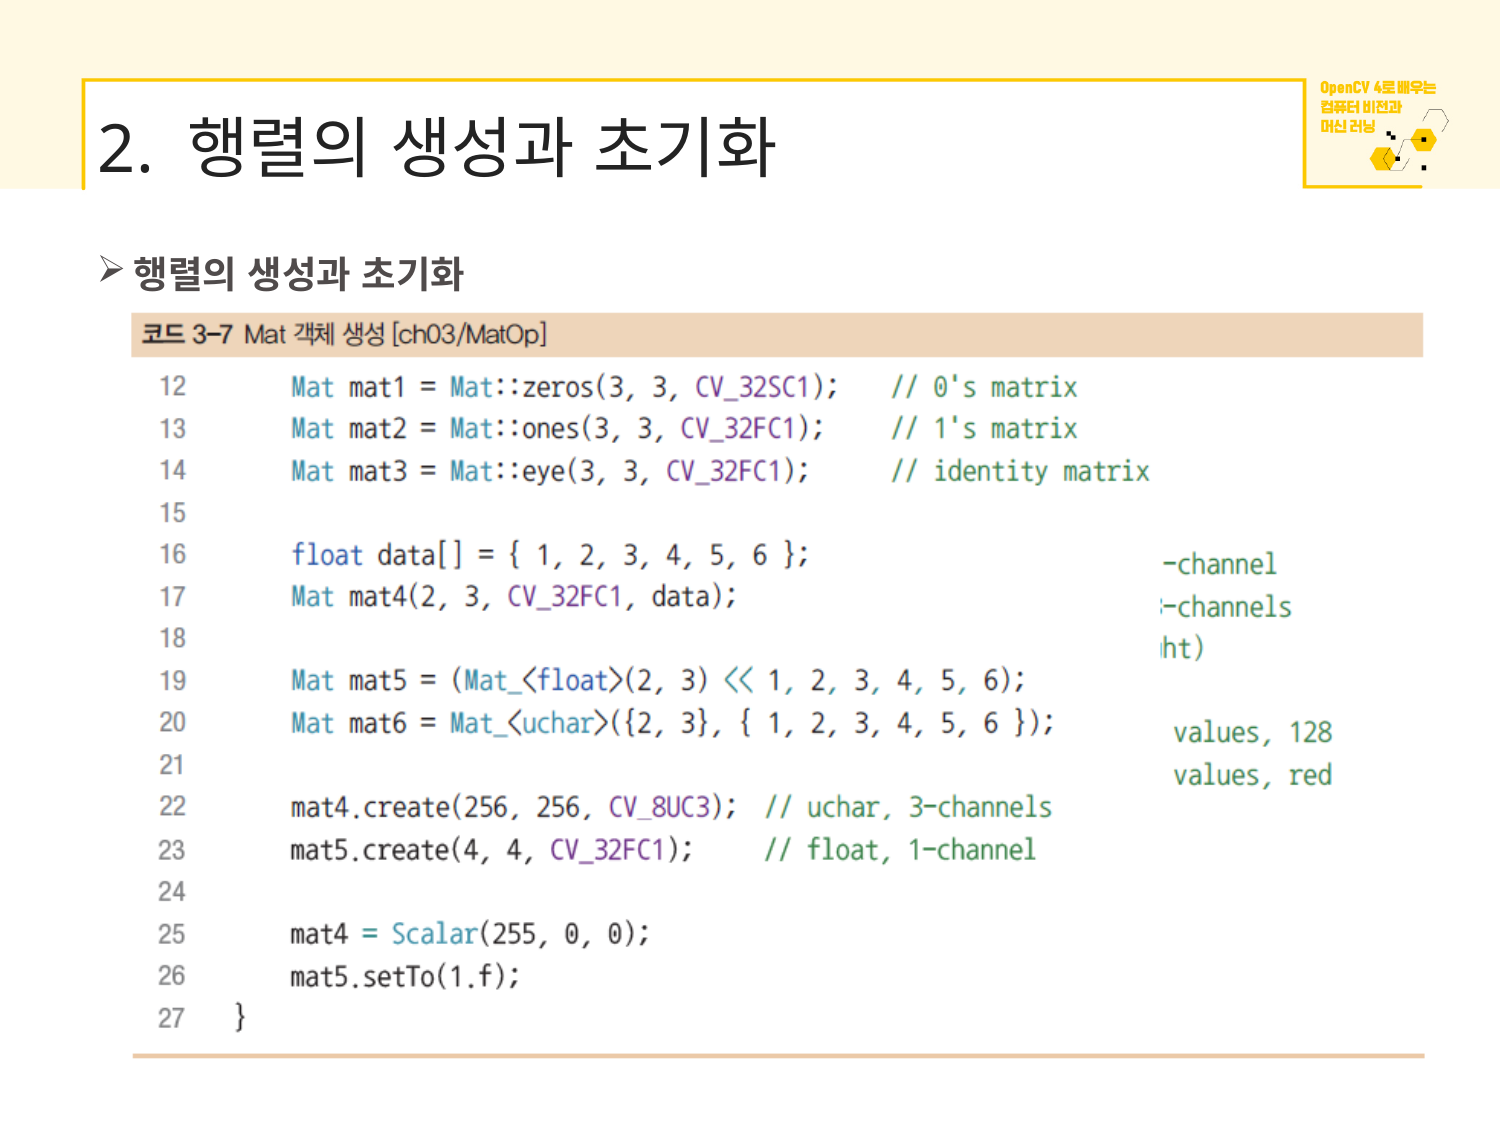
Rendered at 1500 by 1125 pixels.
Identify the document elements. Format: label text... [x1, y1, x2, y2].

title 2. 행렬의 생성과 초기화 [82, 61, 1413, 193]
list 행렬의 생성과 초기화 [81, 239, 1412, 1054]
picture [0, 0, 1500, 1125]
